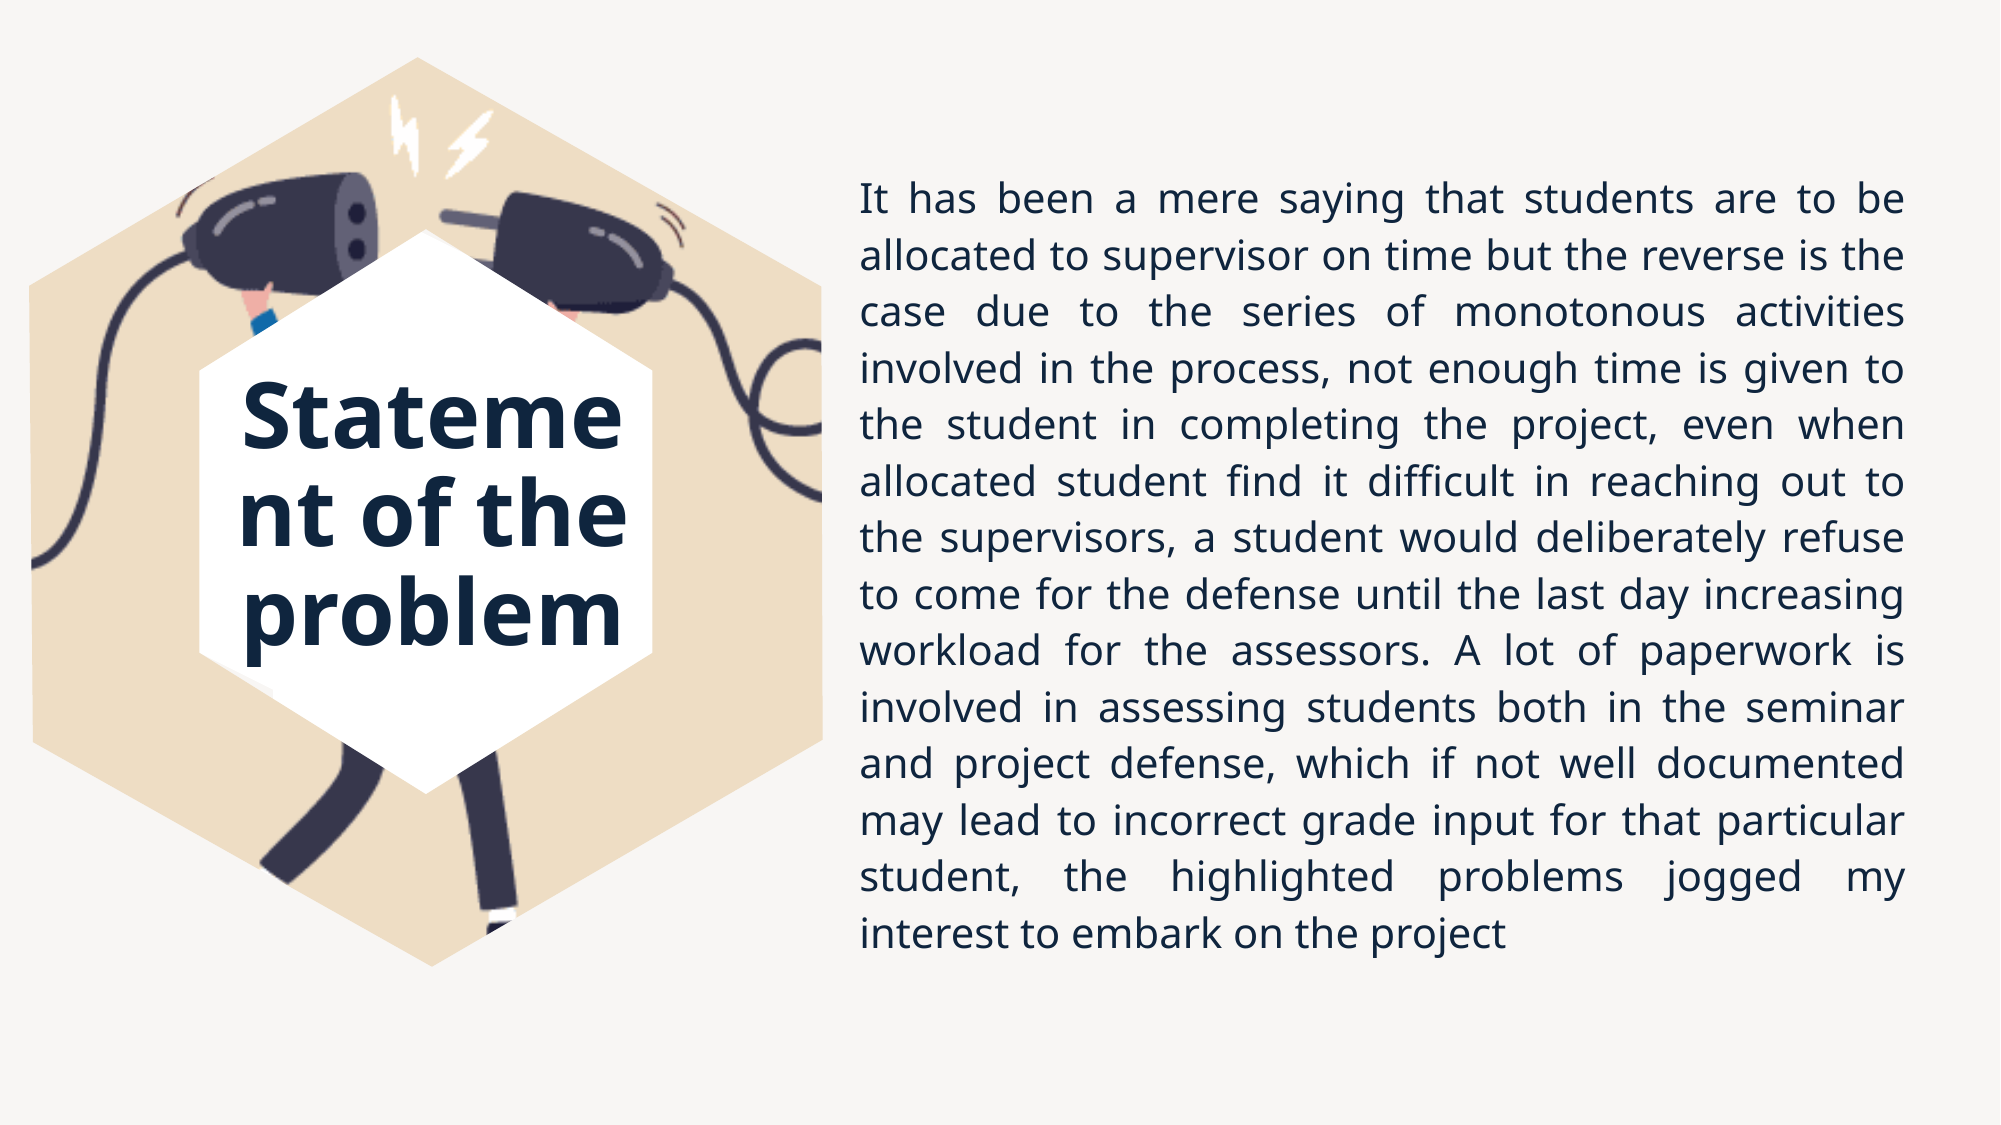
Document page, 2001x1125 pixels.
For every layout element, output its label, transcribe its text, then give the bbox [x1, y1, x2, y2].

picture [29, 57, 823, 967]
text_box It has been a mere saying that students are to be allocated to supervisor on time but the reverse is the case due to the series of monotonous activities involved in the process, not enough time is given to the student in completing the project, even when allocated student find it difficult in reaching out to the supervisors, a student would deliberately refuse to come for the defense until the last day increasing workload for the assessors. A lot of paperwork is involved in assessing students both in the seminar and project defense, which if not well documented may lead to incorrect grade input for that particular student, the highlighted problems jogged my interest to embark on the project [844, 157, 1921, 946]
